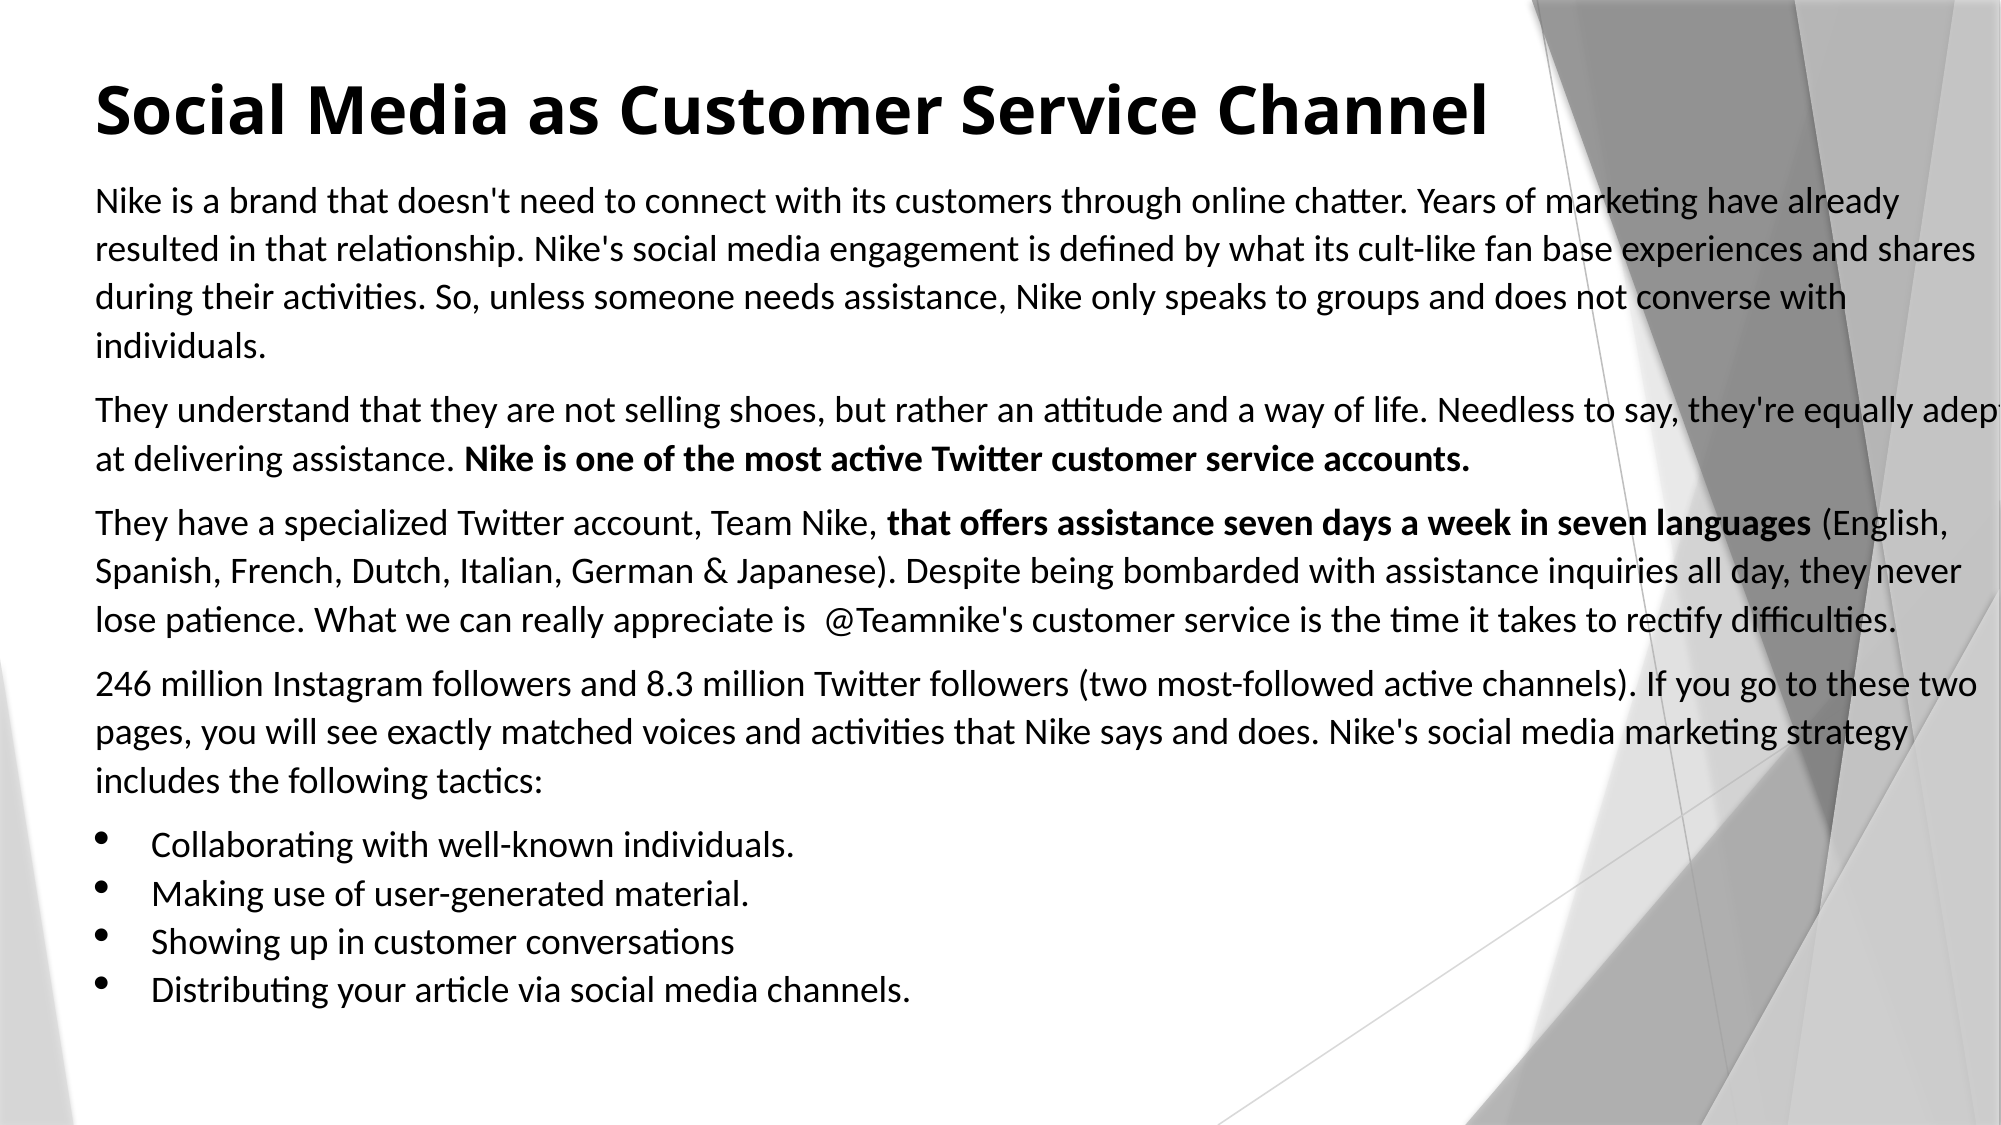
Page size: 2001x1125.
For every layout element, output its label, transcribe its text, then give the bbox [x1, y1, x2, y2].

text_box Nike is a brand that doesn't need to connect with its customers through online chatter. Years of marketing have already resulted in that relationship. Nike's social media engagement is defined by what its cult-like fan base experiences and shares during their activities. So, unless someone needs assistance, Nike only speaks to groups and does not converse with individuals. They understand that they are not selling shoes, but rather an attitude and a way of life. Needless to say, they're equally adept at delivering assistance. Nike is one of the most active Twitter customer service accounts. They have a specialized Twitter account, Team Nike, that offers assistance seven days a week in seven languages (English, Spanish, French, Dutch, Italian, German & Japanese). Despite being bombarded with assistance inquiries all day, they never lose patience. What we can really appreciate is @Teamnike's customer service is the time it takes to rectify difficulties. 246 million Instagram followers and 8.3 million Twitter followers (two most-followed active channels). If you go to these two pages, you will see exactly matched voices and activities that Nike says and does. Nike's social media marketing strategy includes the following tactics: Collaborating with well-known individuals. Making use of user-generated material. Showing up in customer conversations Distributing your article via social media channels. [80, 165, 2000, 1018]
title Social Media as Customer Service Channel [80, 59, 1806, 164]
